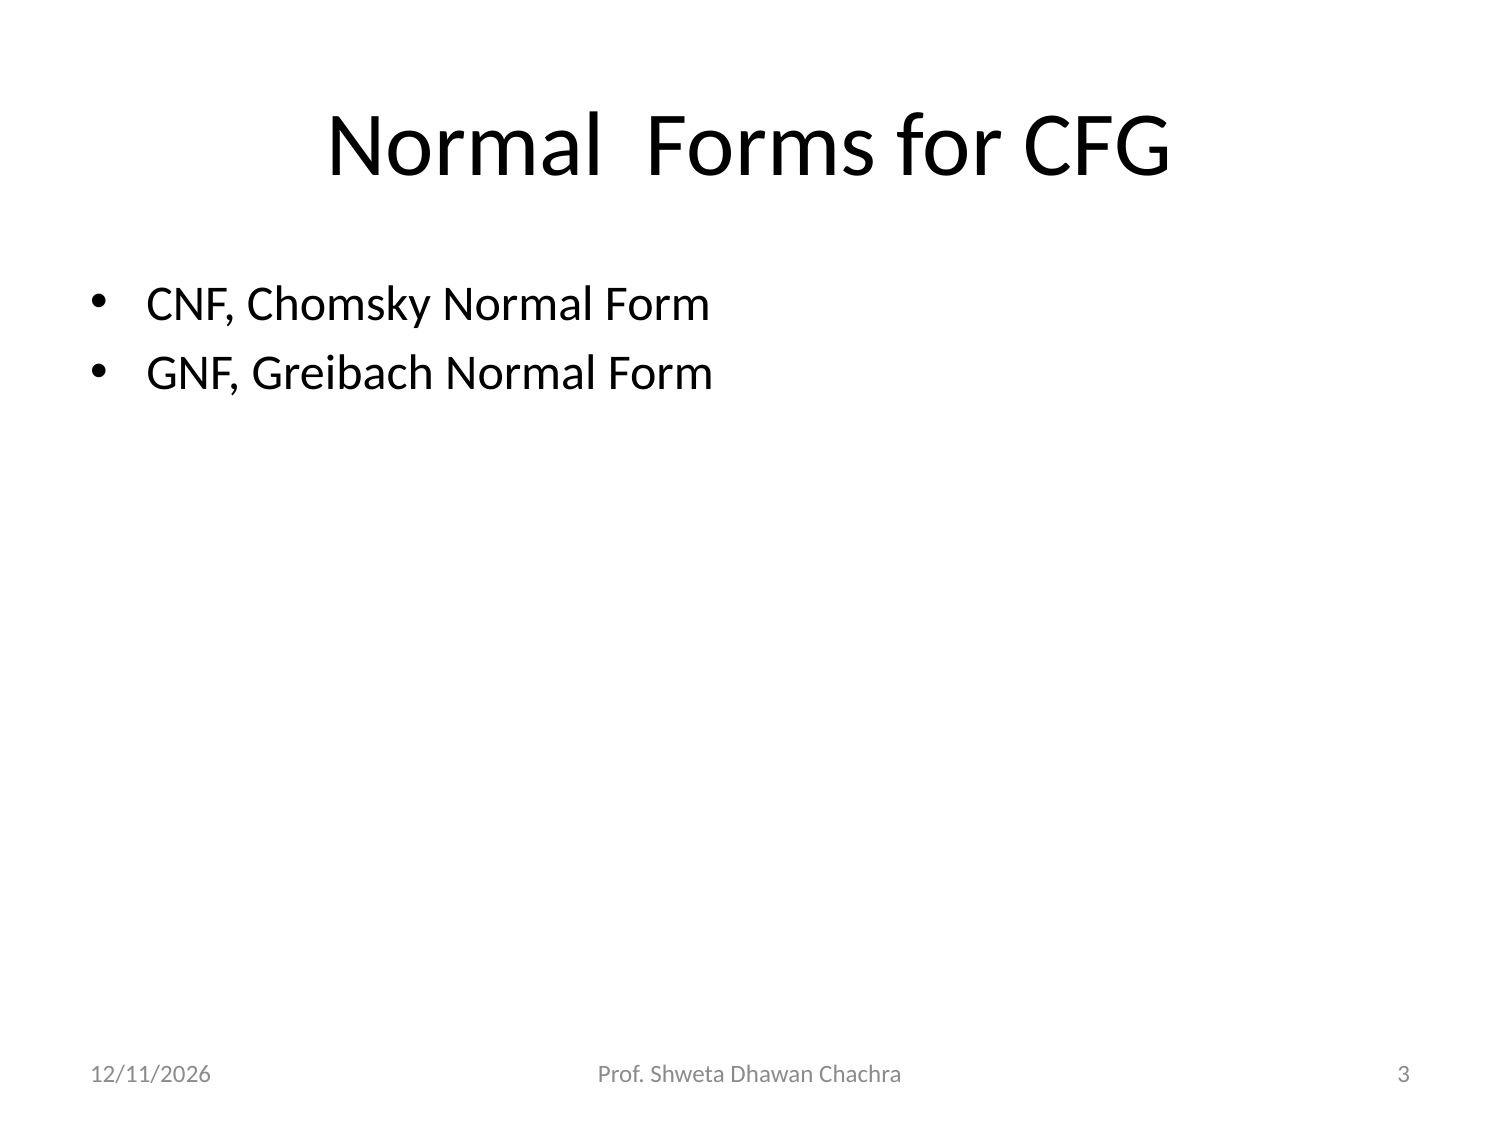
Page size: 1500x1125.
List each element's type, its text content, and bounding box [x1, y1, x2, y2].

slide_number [75, 1042, 425, 1103]
slide_number 3 [1074, 1042, 1425, 1103]
title Normal Forms for CFG [75, 45, 1425, 233]
list CNF, Chomsky Normal Form GNF, Greibach Normal Form [75, 262, 1425, 1005]
footer Prof. Shweta Dhawan Chachra [512, 1042, 988, 1103]
